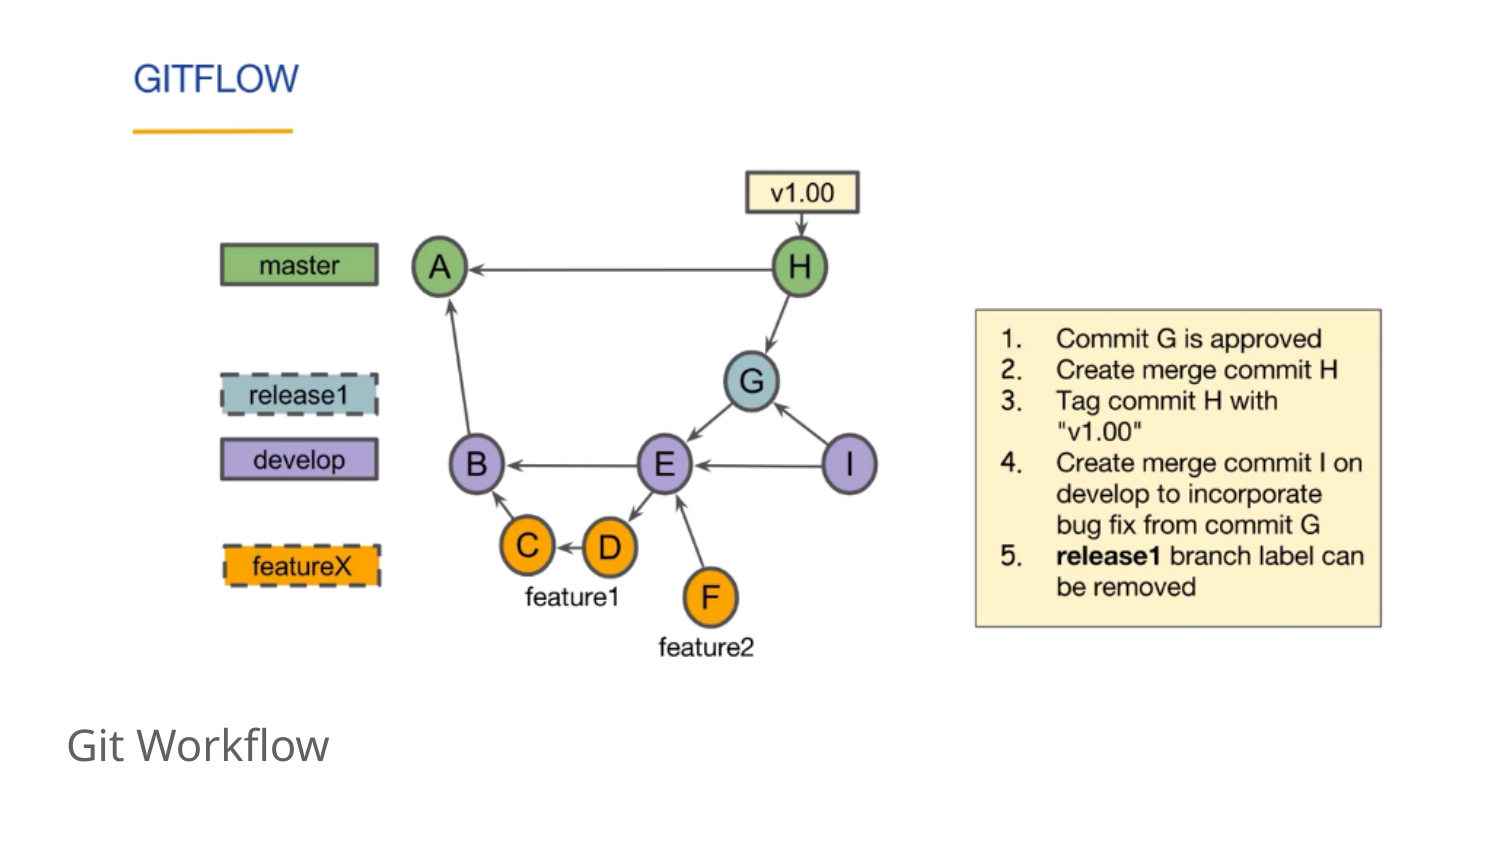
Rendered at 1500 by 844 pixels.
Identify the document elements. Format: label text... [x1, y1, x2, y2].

picture [117, 42, 1401, 689]
list Git Workflow [51, 695, 1036, 794]
